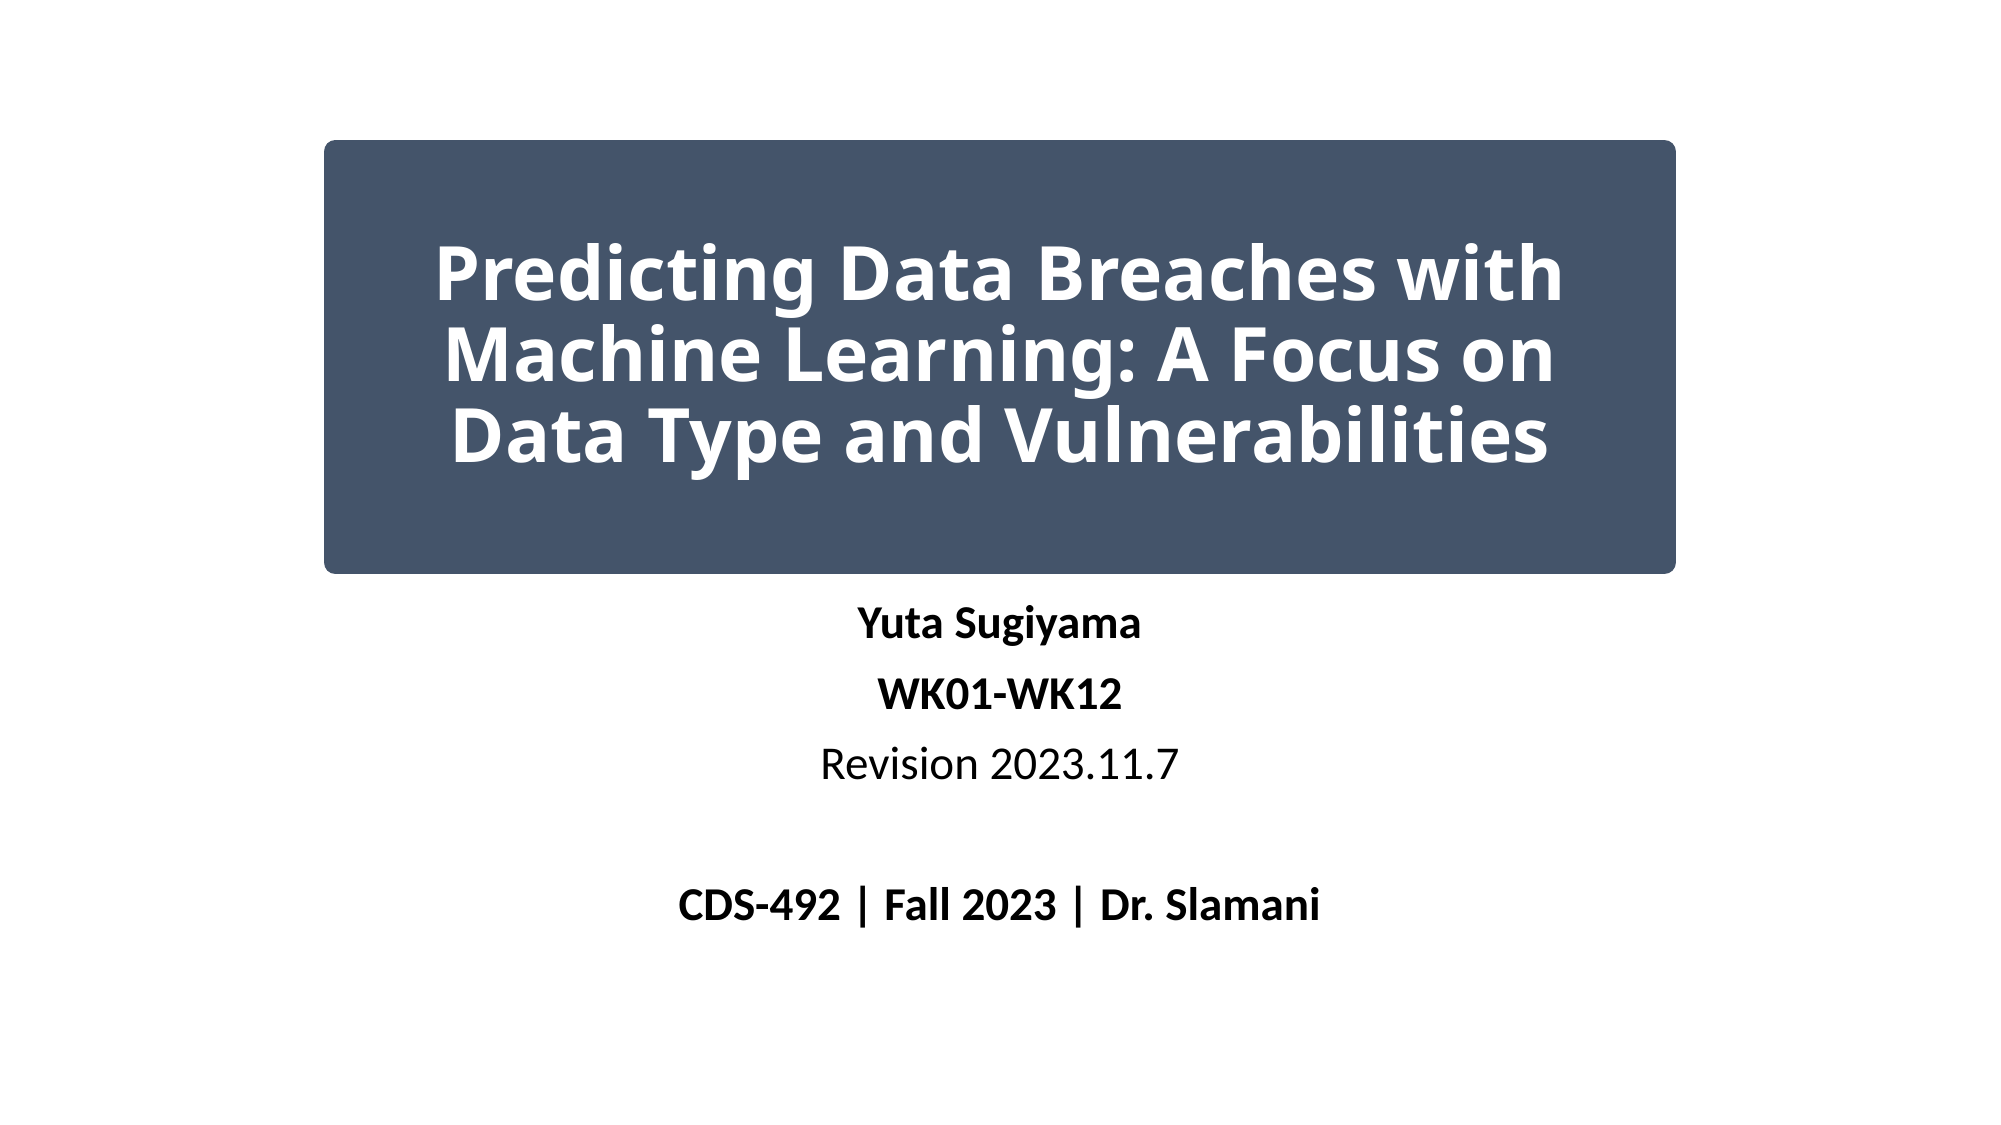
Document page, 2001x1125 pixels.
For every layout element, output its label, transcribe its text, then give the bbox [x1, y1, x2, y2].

subtitle Yuta Sugiyama WK01-WK12 Revision 2023.11.7 CDS-492 | Fall 2023 | Dr. Slamani [249, 590, 1750, 941]
text_box Predicting Data Breaches with Machine Learning: A Focus on Data Type and Vulnerabilities [335, 151, 1665, 563]
